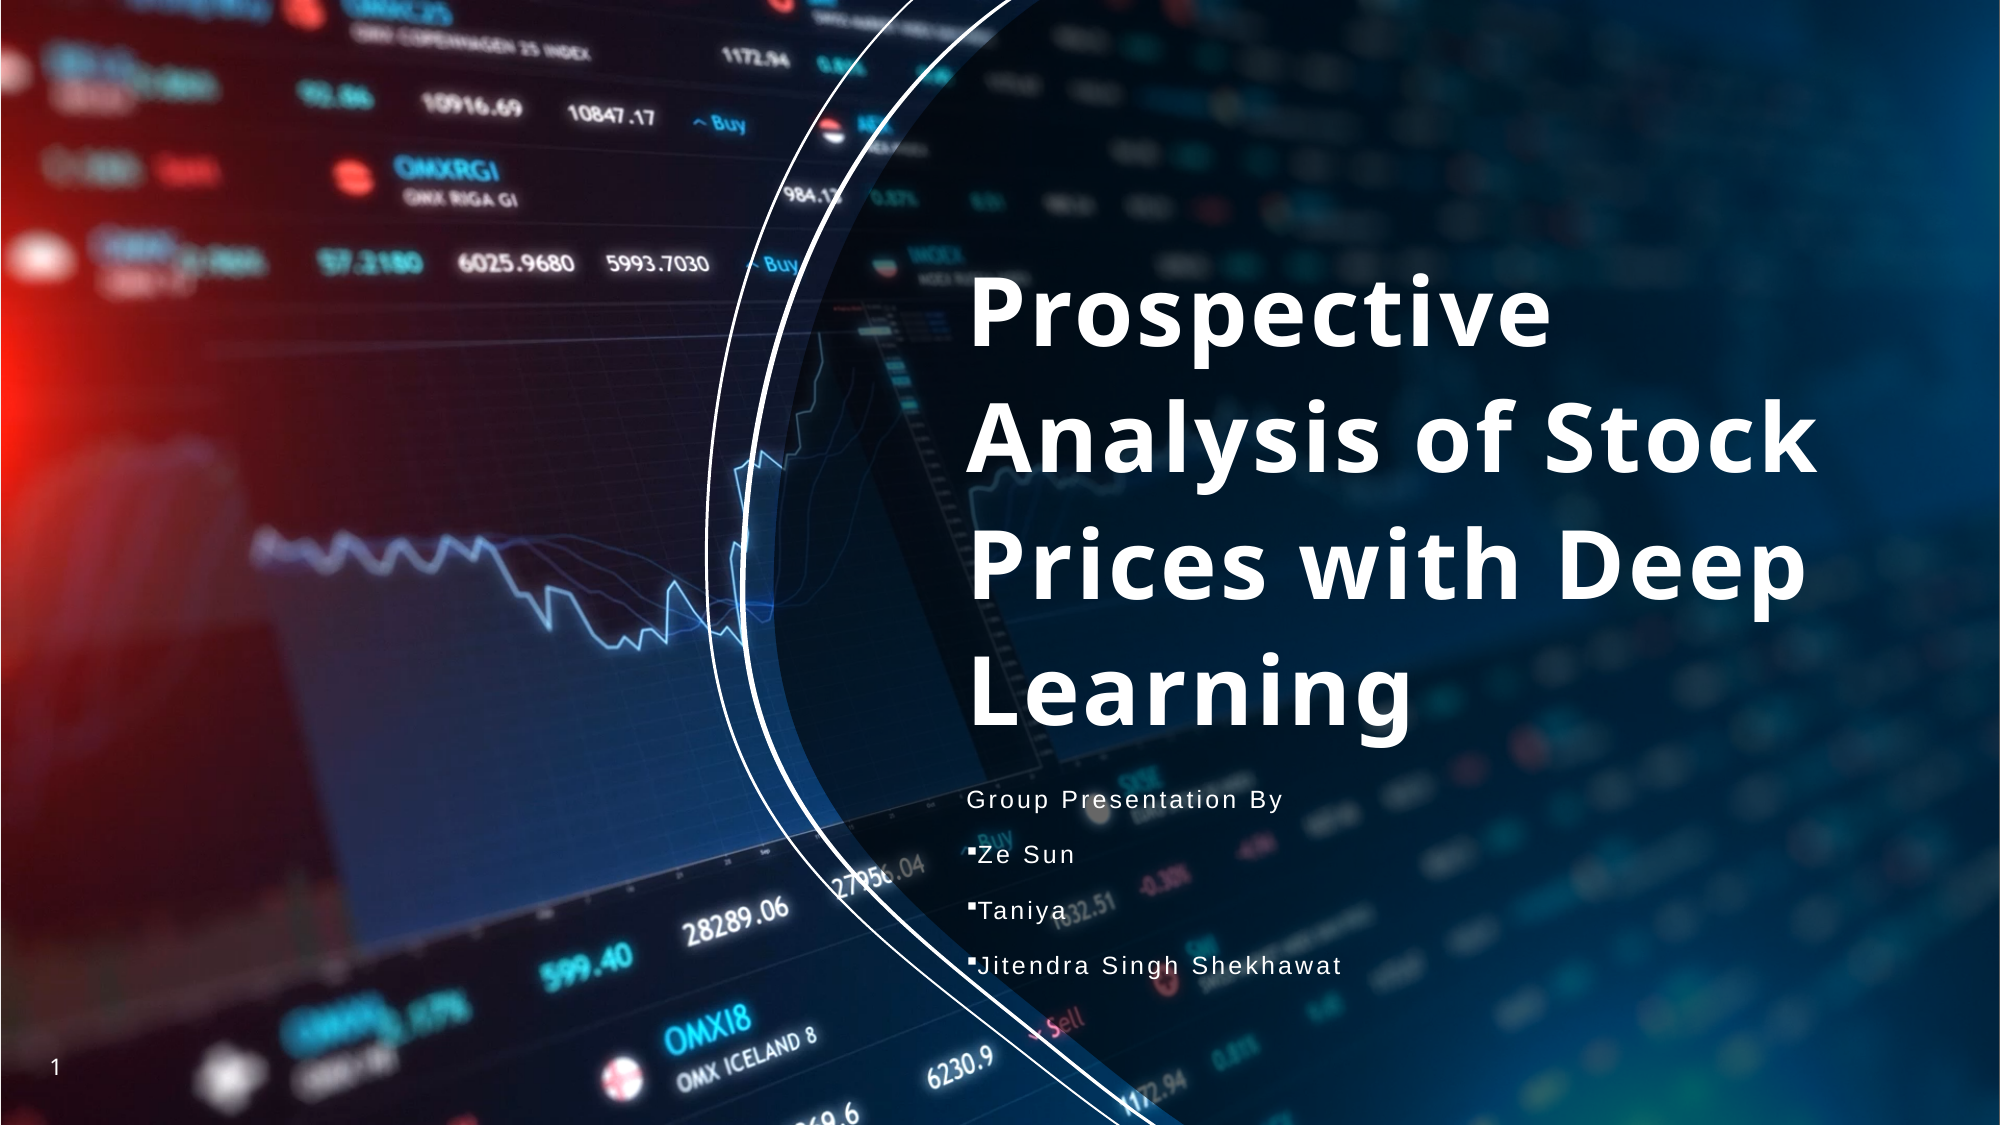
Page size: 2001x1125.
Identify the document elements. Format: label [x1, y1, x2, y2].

text_box [0, 0, 2000, 1125]
